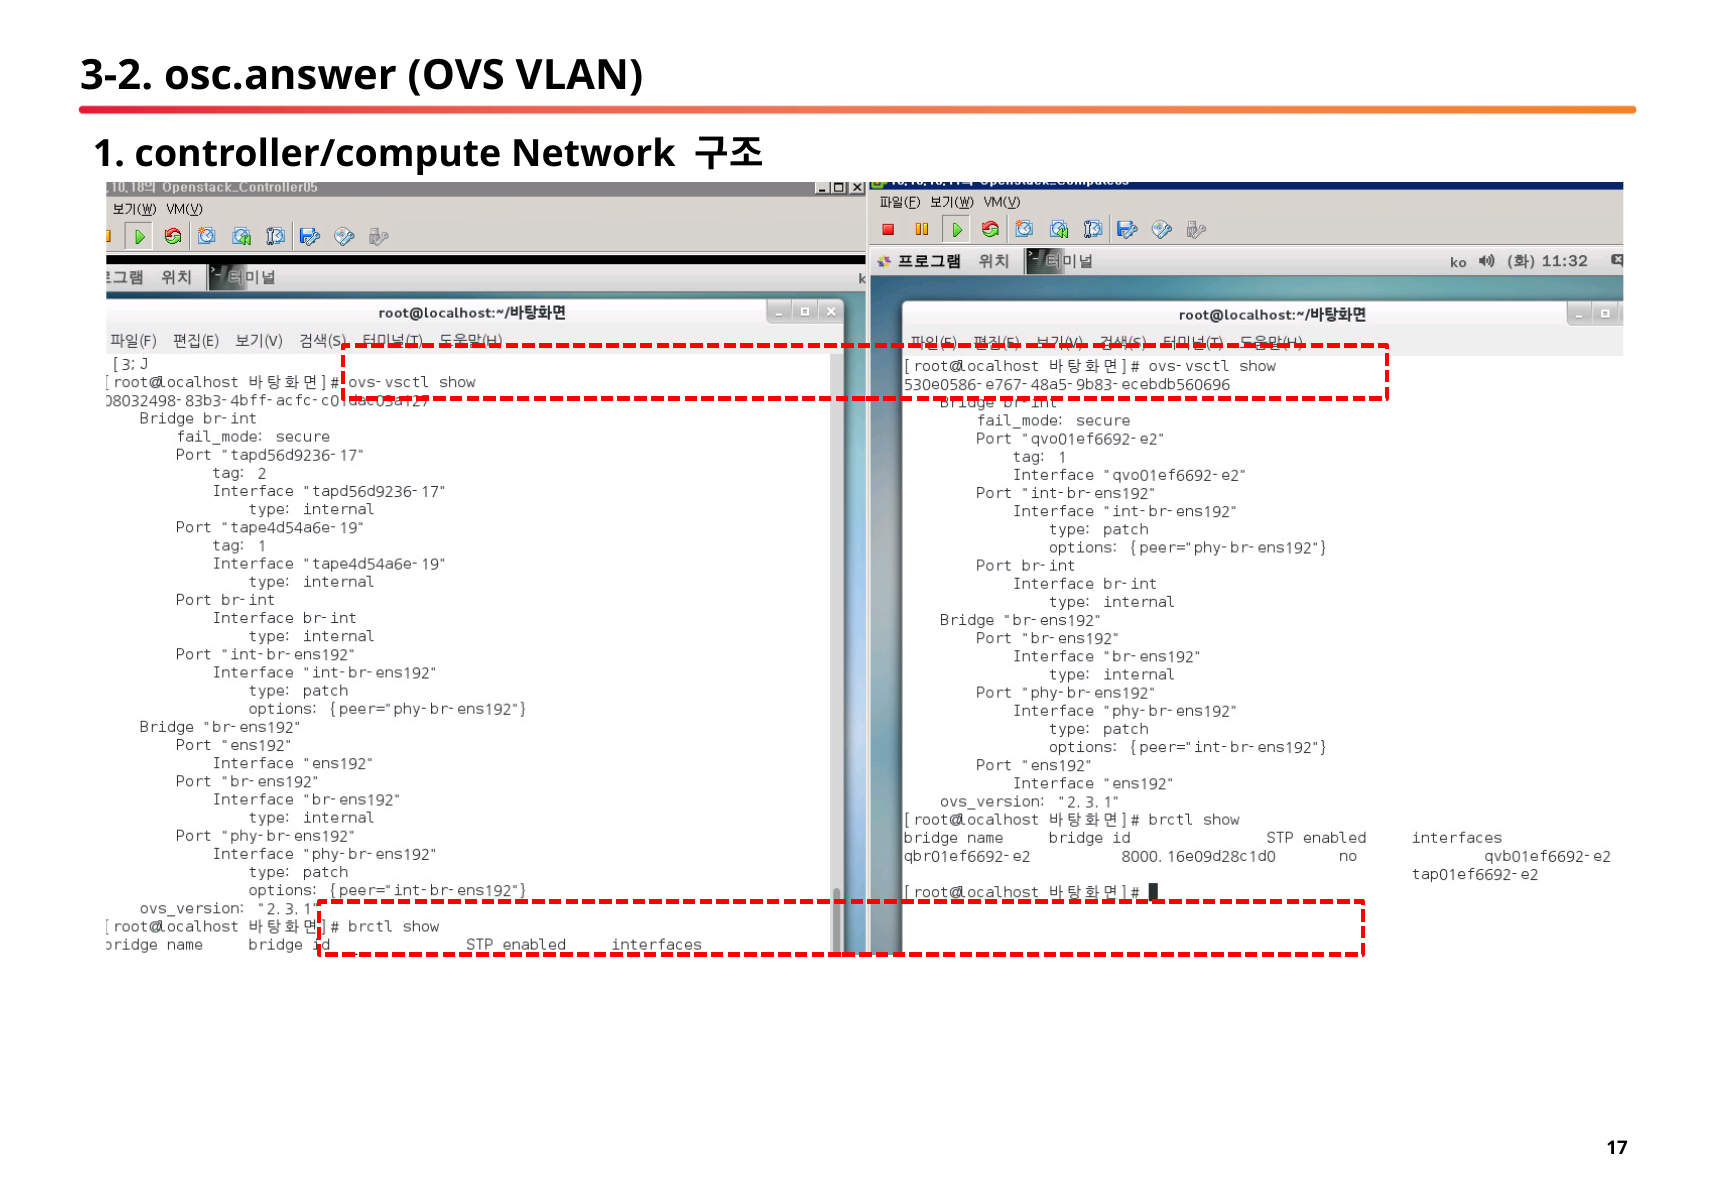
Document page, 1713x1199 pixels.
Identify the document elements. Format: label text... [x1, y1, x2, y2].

text_box 1. controller/compute Network 구조 [77, 121, 804, 181]
title 3-2. osc.answer (OVS VLAN) [64, 39, 934, 100]
picture [0, 0, 1713, 1199]
